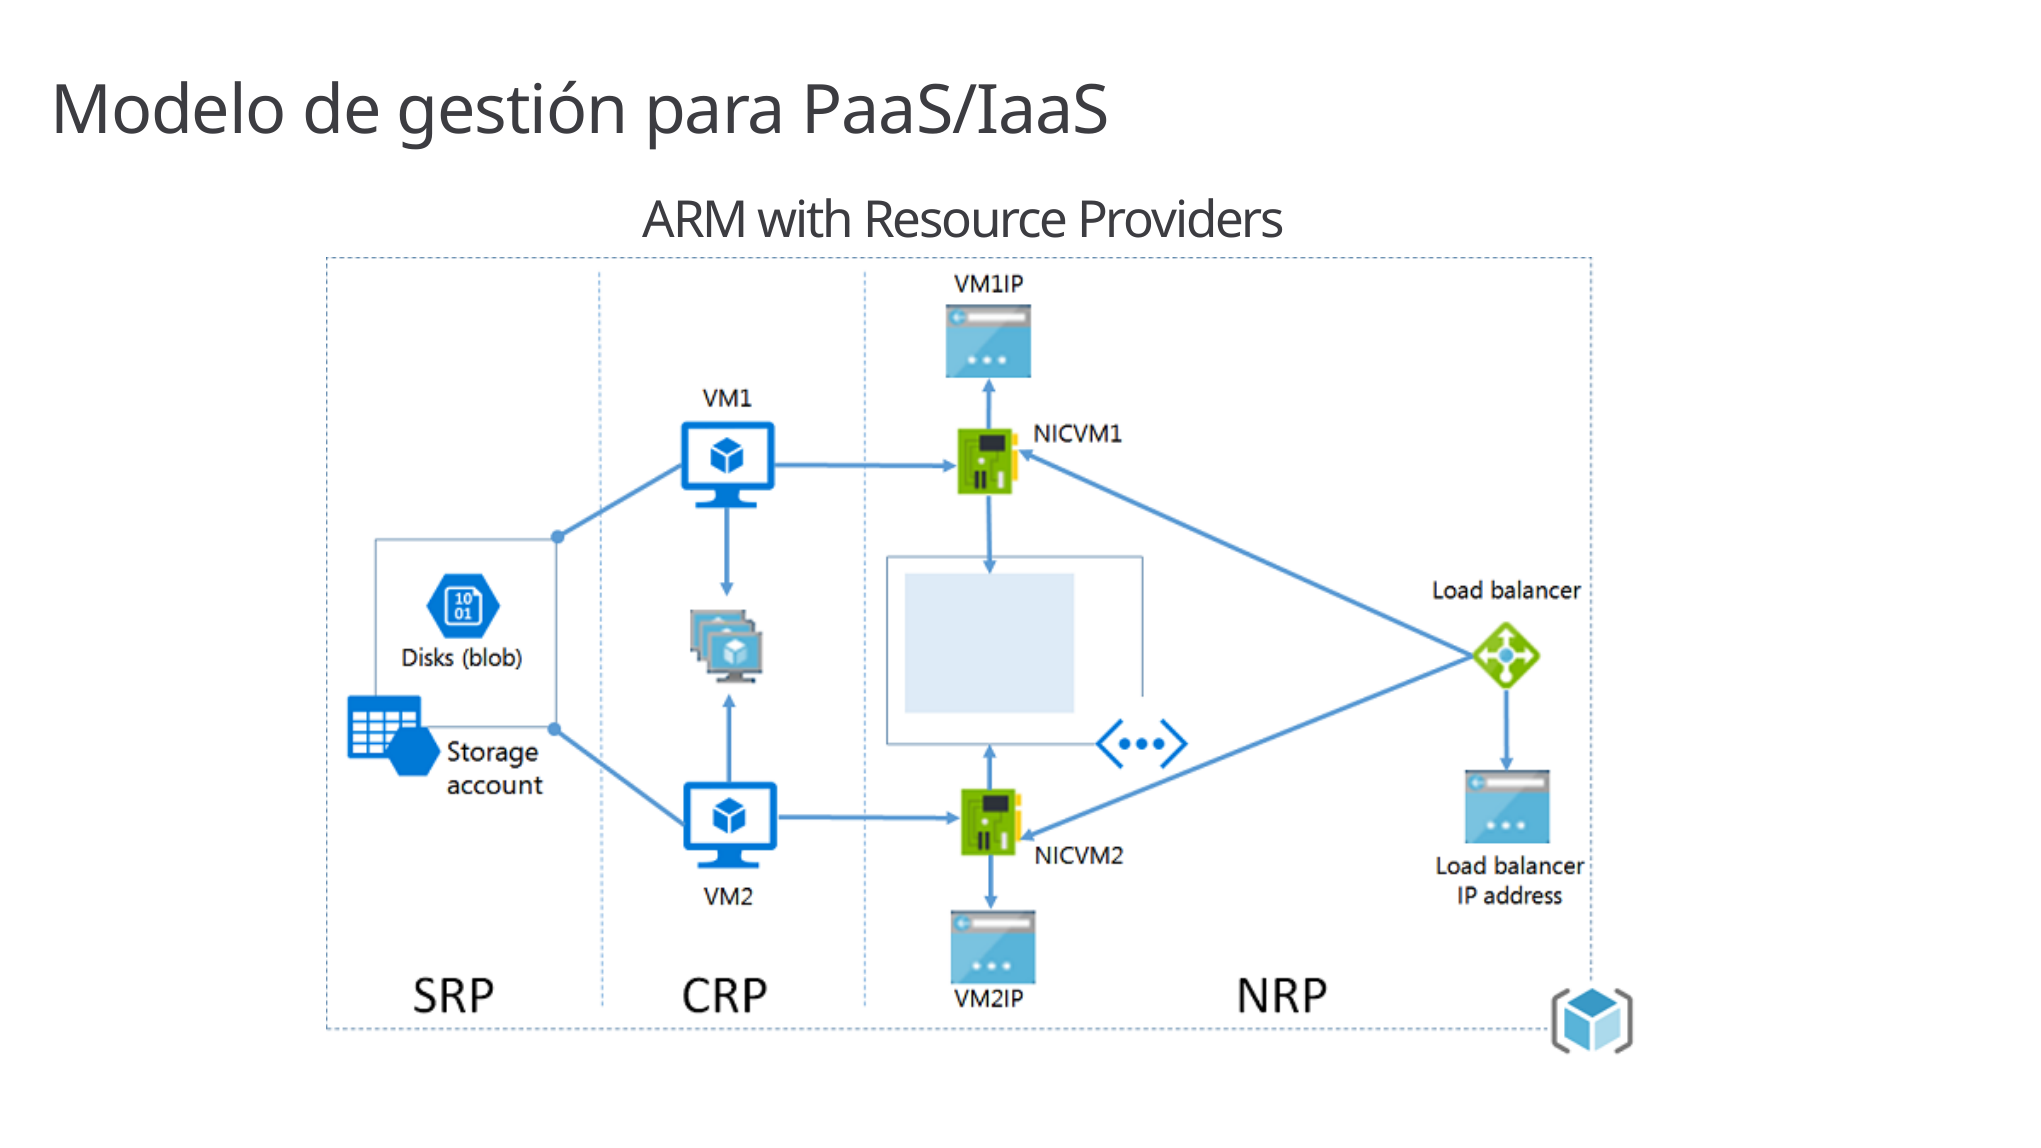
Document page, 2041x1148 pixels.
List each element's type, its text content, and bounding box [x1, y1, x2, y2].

text_box ARM with Resource Providers [618, 178, 1310, 257]
picture [326, 257, 1638, 1062]
title Modelo de gestión para PaaS/IaaS [50, 50, 1938, 166]
